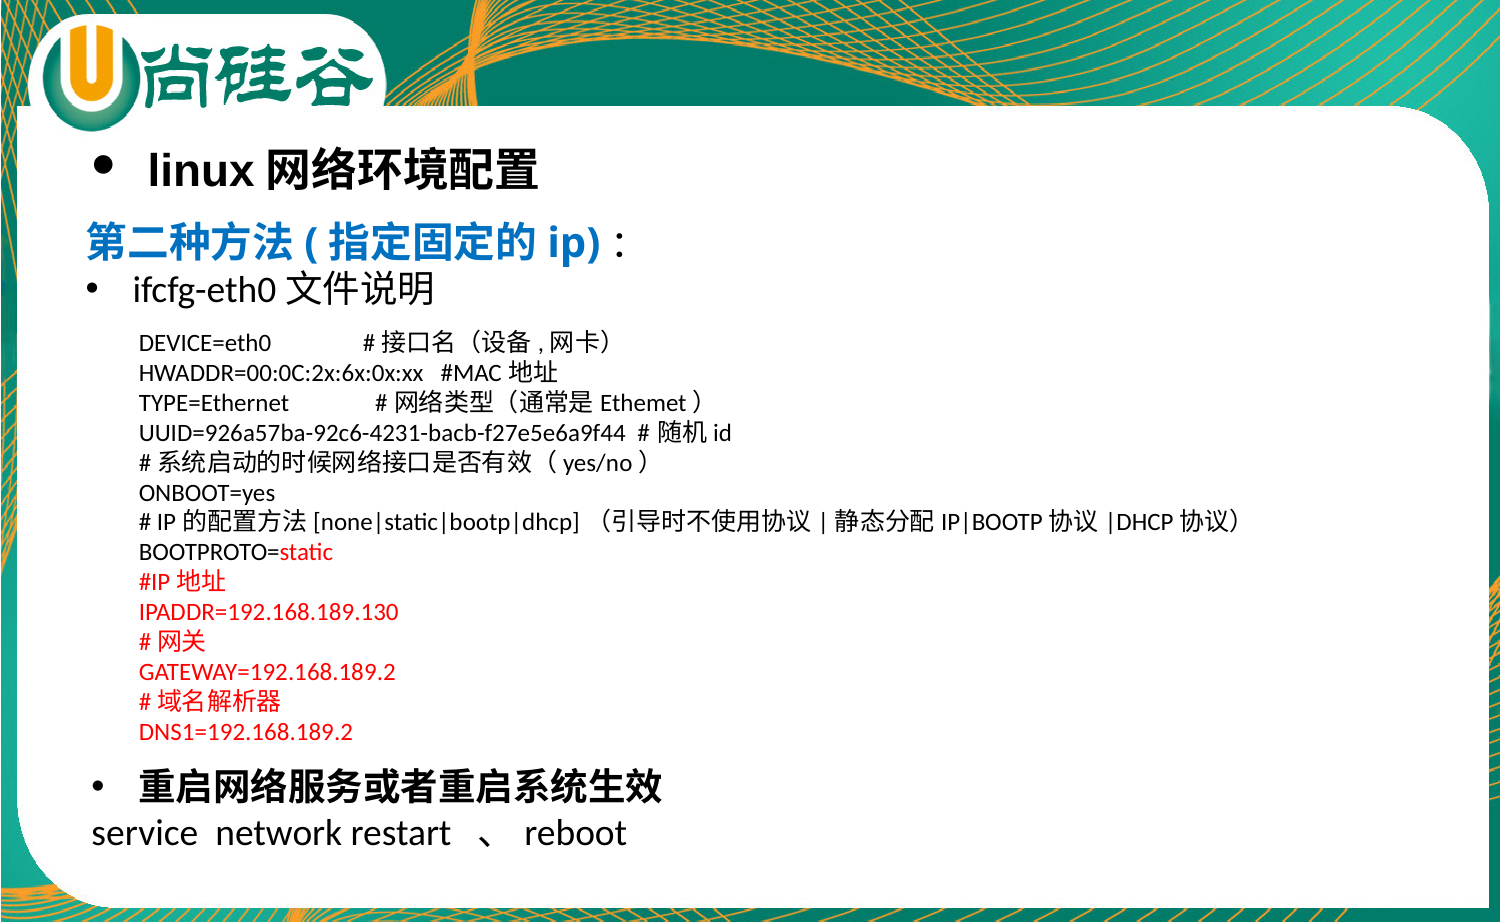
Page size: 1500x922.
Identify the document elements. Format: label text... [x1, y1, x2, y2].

text_box 重启网络服务或者重启系统生效 service network restart 、reboot [76, 755, 1388, 861]
text_box 第二种方法(指定固定的ip)： ifcfg-eth0文件说明 [70, 207, 1424, 768]
text_box linux网络环境配置 [76, 139, 1270, 204]
picture [0, 0, 1500, 922]
text_box DEVICE=eth0 #接口名（设备,网卡） HWADDR=00:0C:2x:6x:0x:xx #MAC地址 TYPE=Ethernet #网络类型（通常是Ethemet） UUID=926a57ba-92c6-4231-bacb-f27e5e6a9f44 #随机id #系统启动的时候网络接口是否有效（yes/no） ONBOOT=yes # IP的配置方法[none|static|bootp|dhcp]（引导时不使用协议|静态分配IP|BOOTP协议|DHCP协议） BOOTPROTO=static #IP地址 IPADDR=192.168.189.130 #网关 GATEWAY=192.168.189.2 #域名解析器 DNS1=192.168.189.2 [123, 318, 1353, 753]
